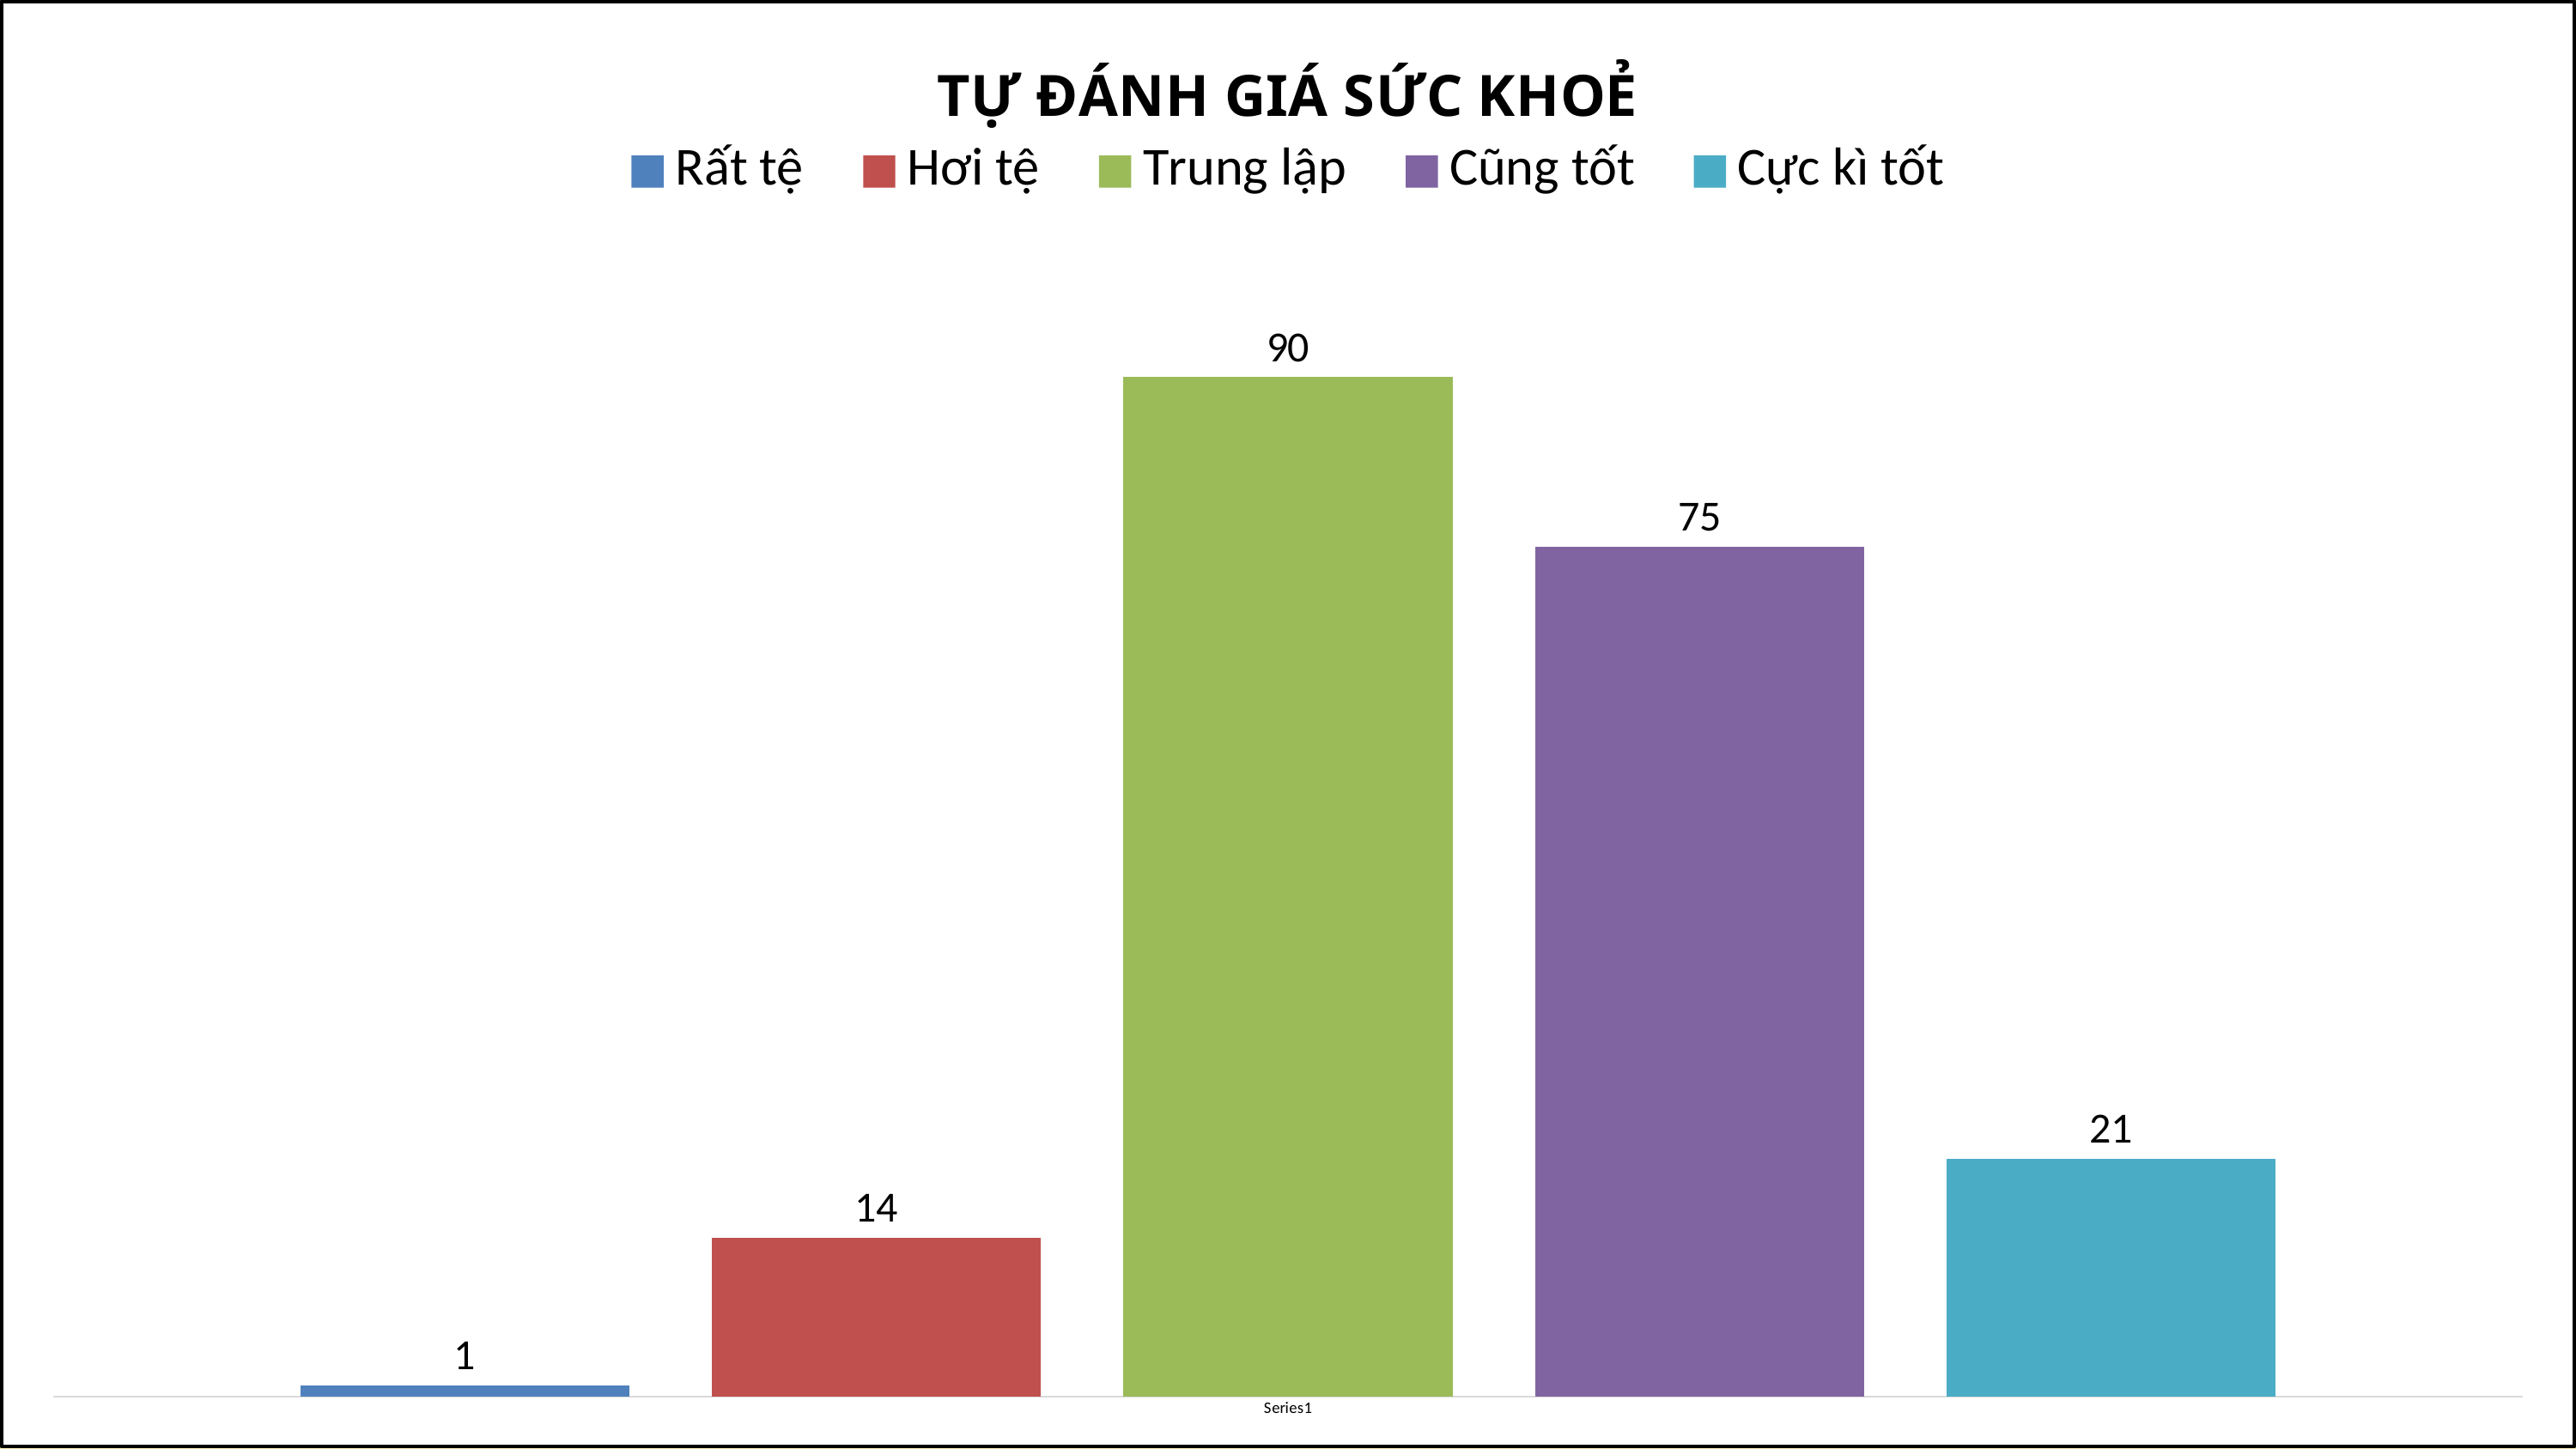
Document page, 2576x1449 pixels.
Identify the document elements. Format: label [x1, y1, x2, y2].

chart [0, 0, 2576, 1449]
